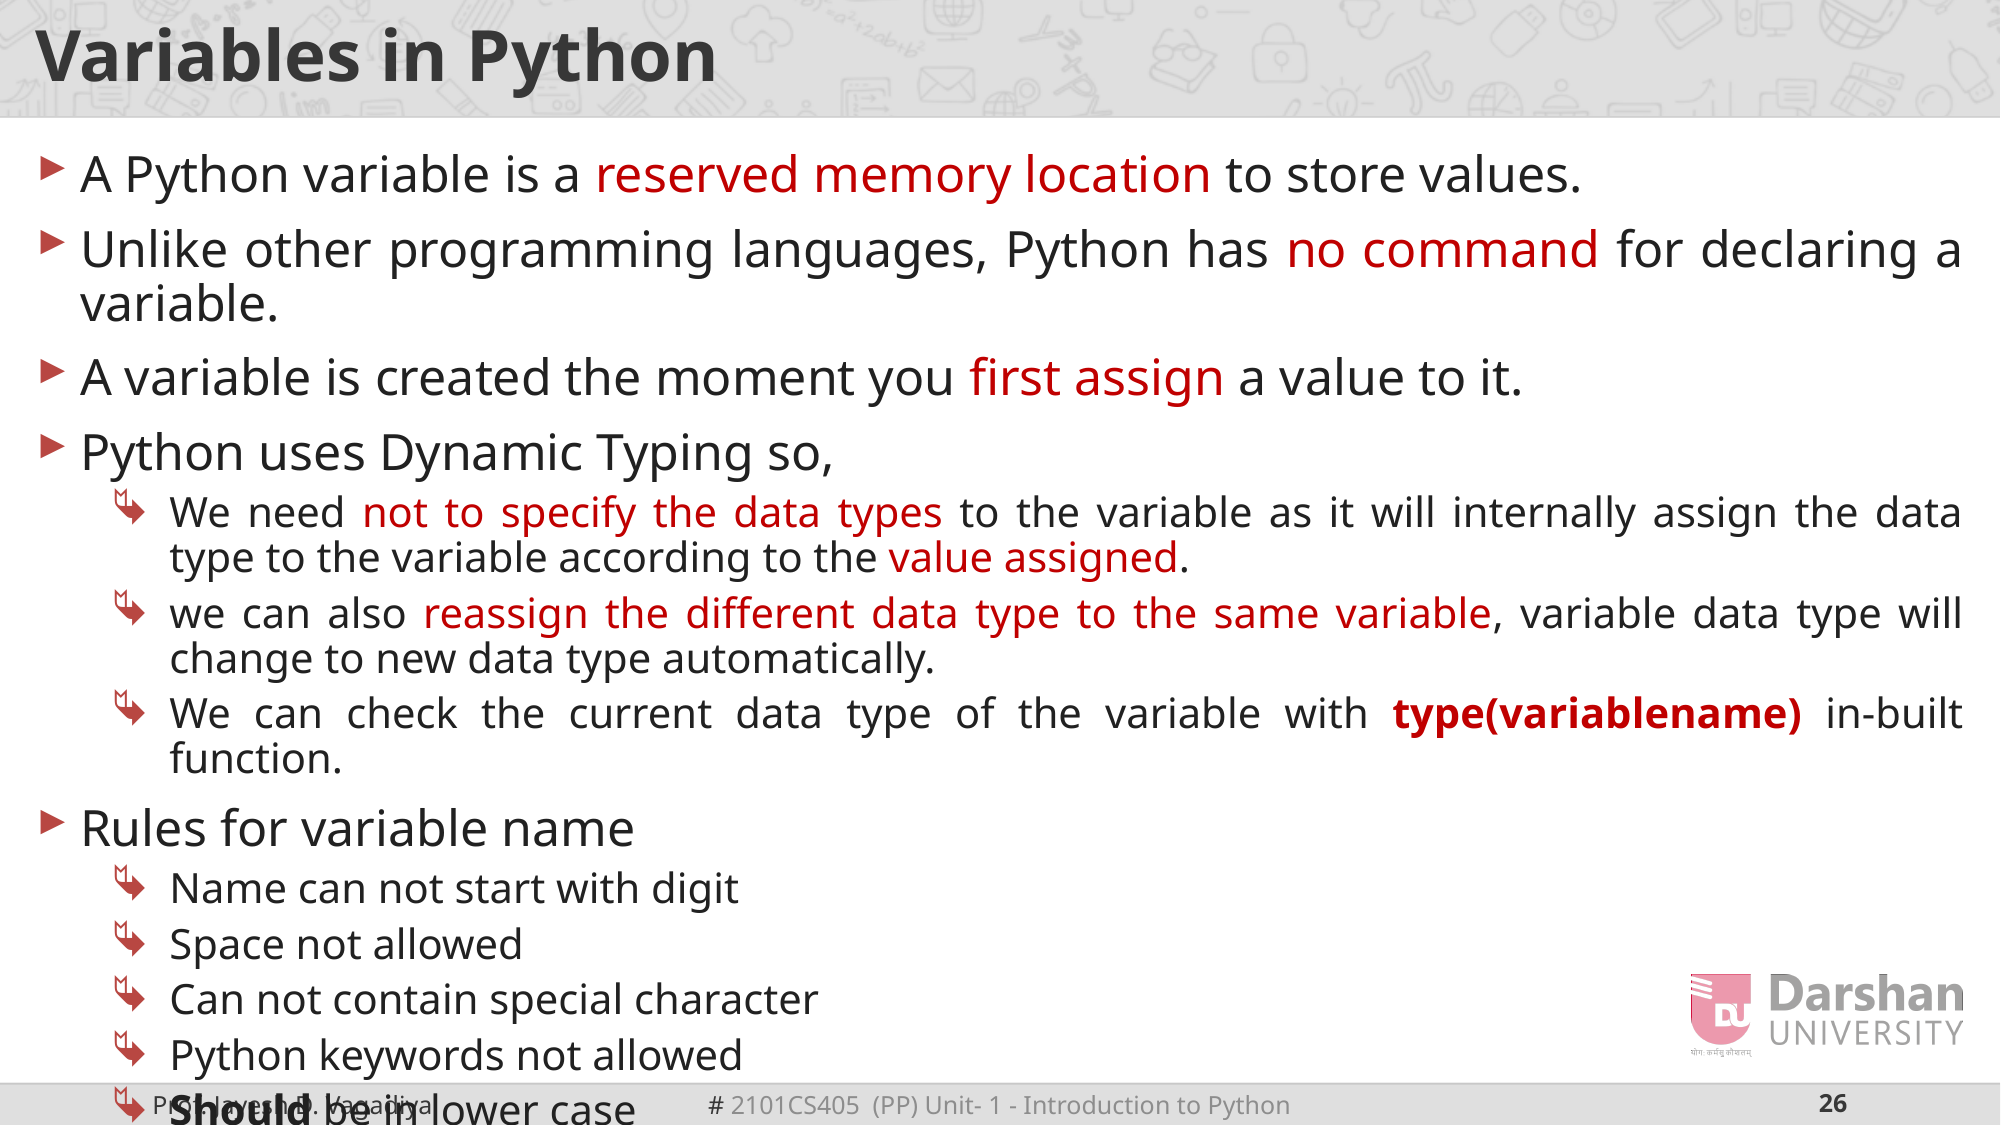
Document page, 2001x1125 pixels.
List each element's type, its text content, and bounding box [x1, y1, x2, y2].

table_cell %who, %whos, %who_ls [1691, 974, 1963, 1057]
title Variables in Python [0, 0, 2000, 117]
list A Python variable is a reserved memory location to store values. Unlike other programming languages, Python has no command for declaring a variable. A variable is created the moment you first assign a value to it. Python uses Dynamic Typing so, We need not to specify the data types to the variable as it will internally assign the data type to the variable according to the value assigned. we can also reassign the different data type to the same variable, variable data type will change to new data type automatically. We can check the current data type of the variable with type(variablename) in-built function. Rules for variable name Name can not start with digit Space not allowed Can not contain special character Python keywords not allowed Should be in lower case [21, 141, 1979, 851]
